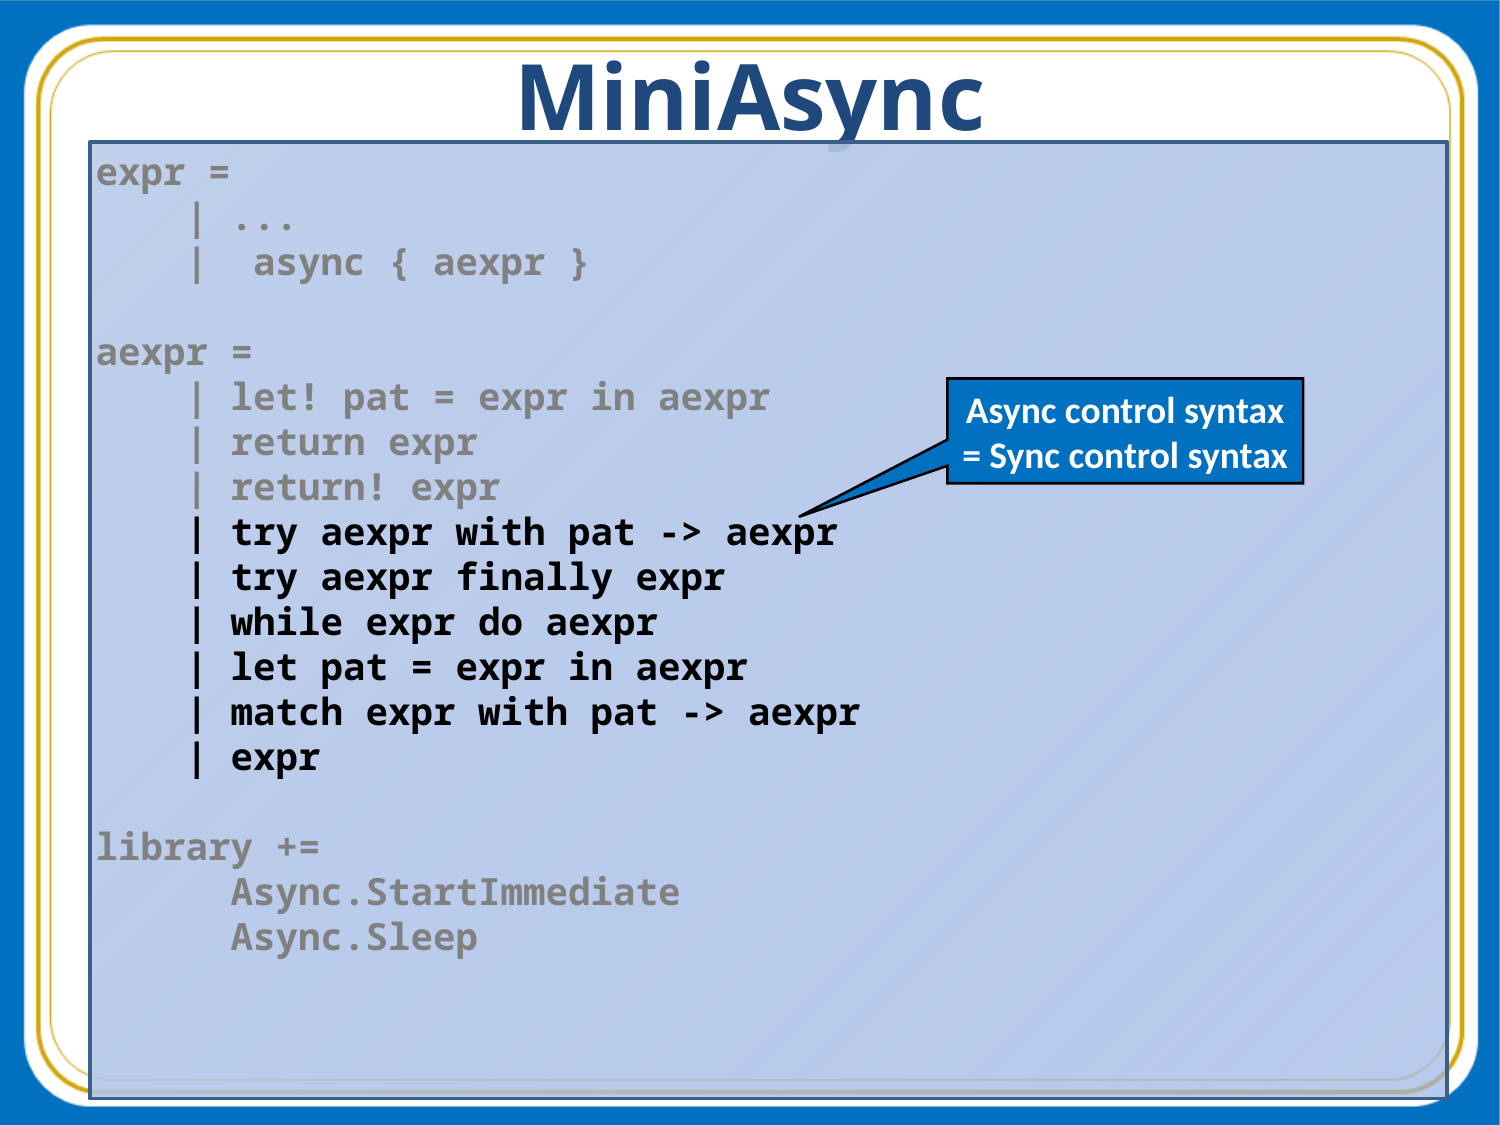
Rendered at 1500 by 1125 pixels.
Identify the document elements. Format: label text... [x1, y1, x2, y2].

picture [0, 0, 1500, 1125]
text_box Async control syntax = Sync control syntax [798, 378, 1304, 517]
text_box expr = | ... | async { aexpr } aexpr = | let! pat = expr in aexpr | return expr | return! expr | try aexpr with pat -> aexpr | try aexpr finally expr | while expr do aexpr | let pat = expr in aexpr | match expr with pat -> aexpr | expr library += Async.StartImmediate Async.Sleep [88, 140, 1449, 1101]
title MiniAsync [75, 0, 1425, 188]
